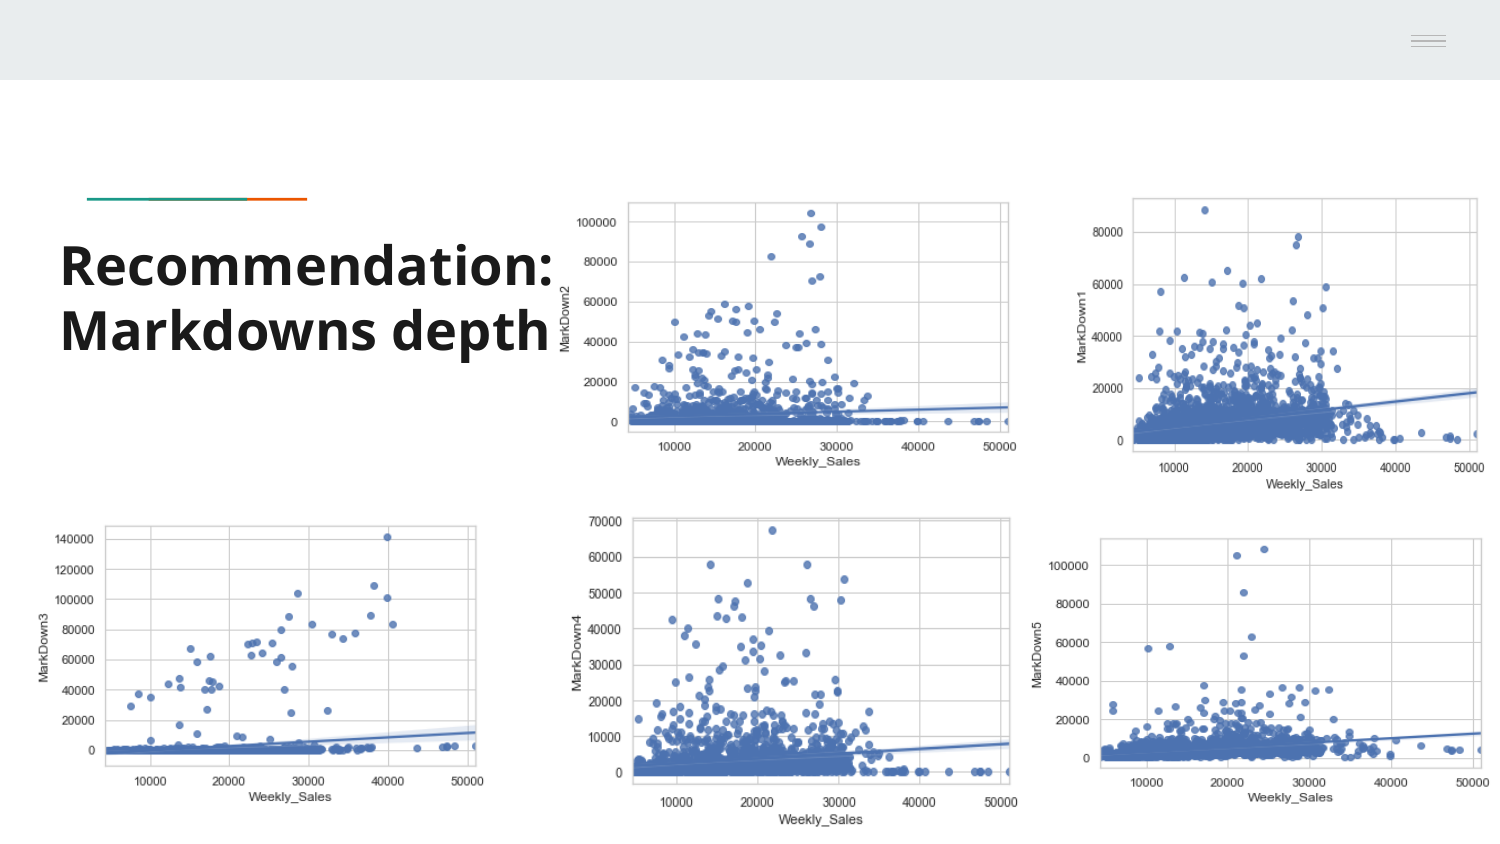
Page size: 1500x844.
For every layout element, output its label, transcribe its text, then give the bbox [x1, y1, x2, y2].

picture [1070, 189, 1492, 499]
picture [30, 517, 492, 811]
title Recommendation: Markdowns depth [44, 216, 547, 443]
picture [564, 508, 1498, 835]
picture [552, 195, 1025, 475]
